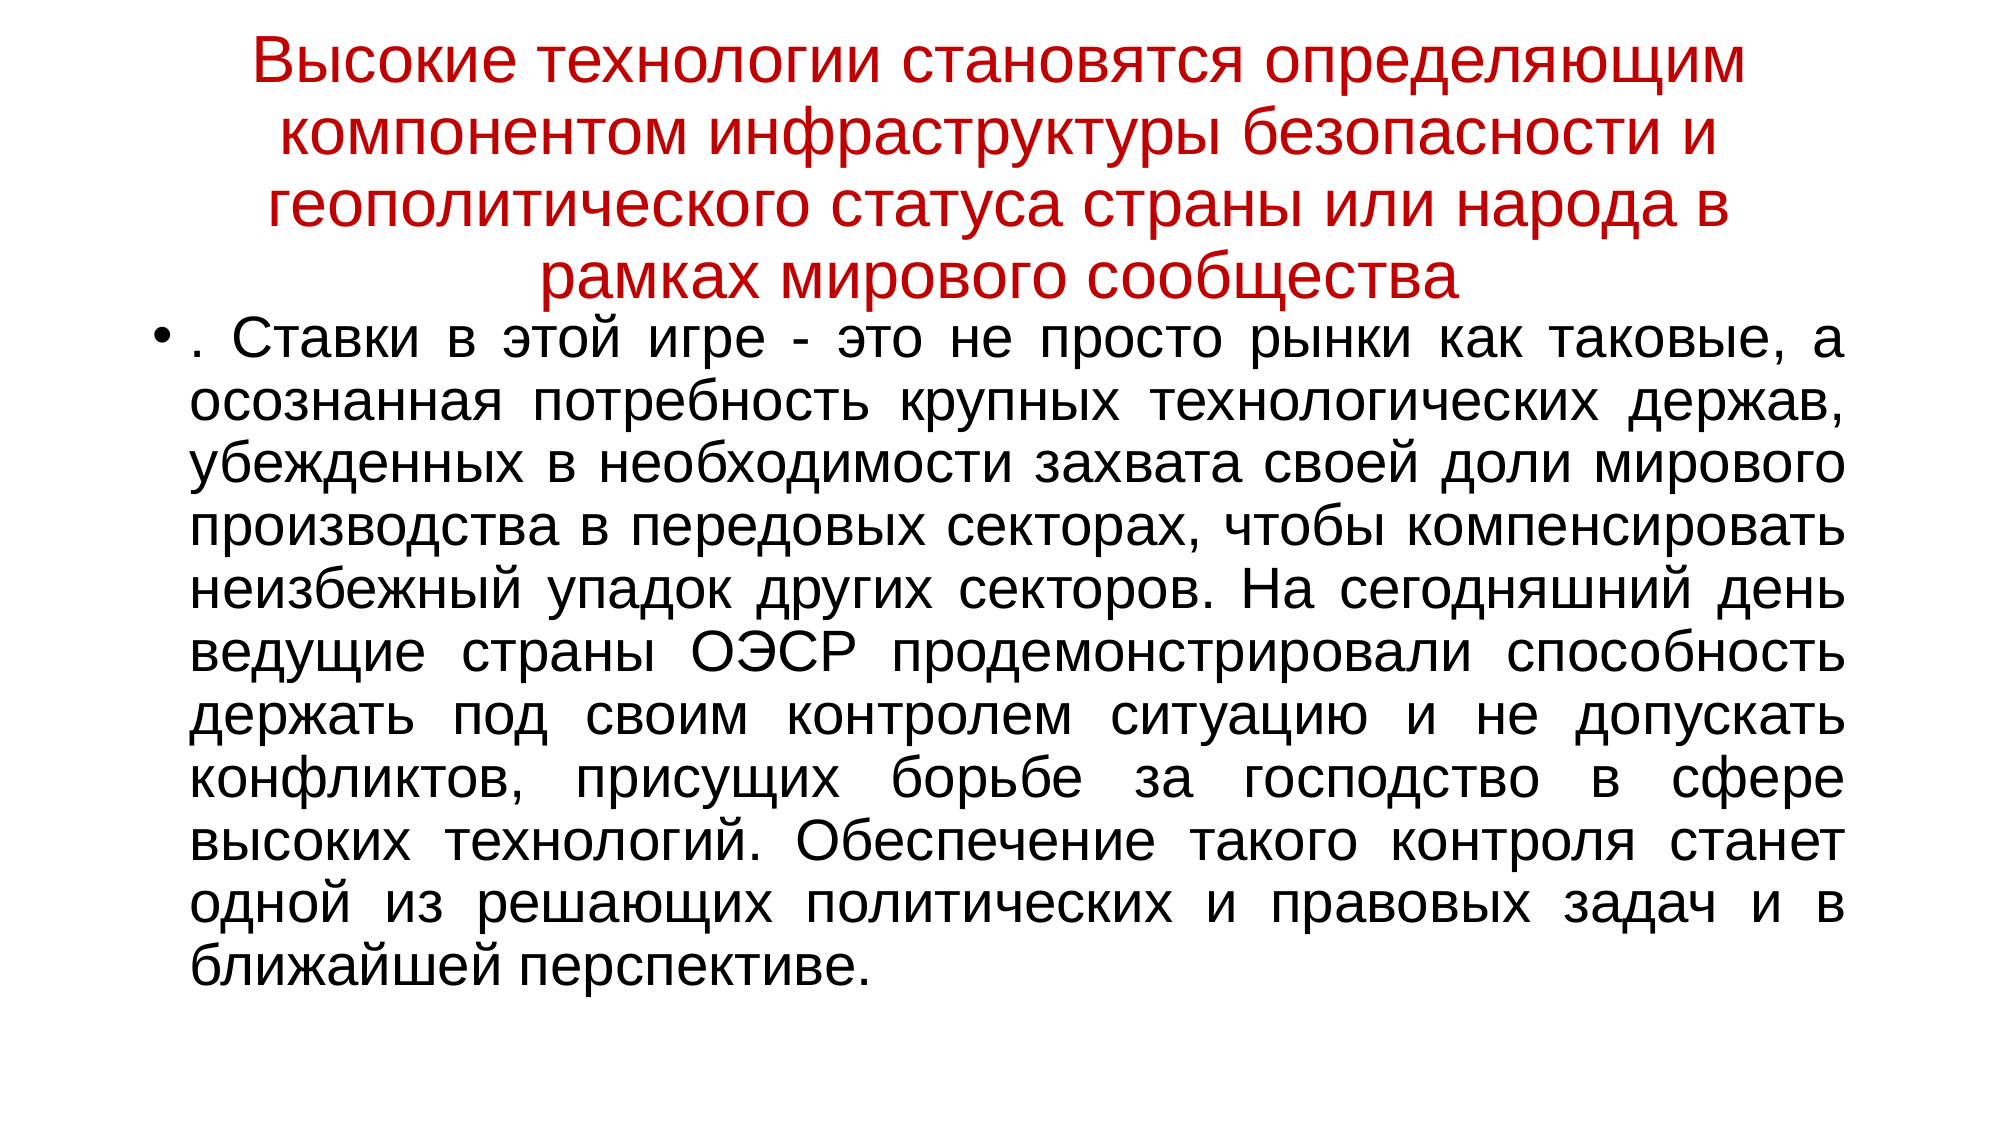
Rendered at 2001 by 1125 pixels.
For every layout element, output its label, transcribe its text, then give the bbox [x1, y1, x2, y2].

list . Ставки в этой игре - это не просто рынки как таковые, а осознанная потребность крупных технологических держав, убежденных в необходимости захвата своей доли мирового производства в передовых секторах, чтобы компенсировать неизбежный упадок других секторов. На сегодняшний день ведущие страны ОЭСР продемонстрировали способность держать под своим контролем ситуацию и не допускать конфликтов, присущих борьбе за господство в сфере высоких технологий. Обеспечение такого контроля станет одной из решающих политических и правовых задач и в ближайшей перспективе. [137, 299, 1863, 1014]
title Высокие технологии становятся определяющим компонентом инфраструктуры безопасности и геополитического статуса страны или народа в рамках мирового сообщества [137, 59, 1863, 278]
